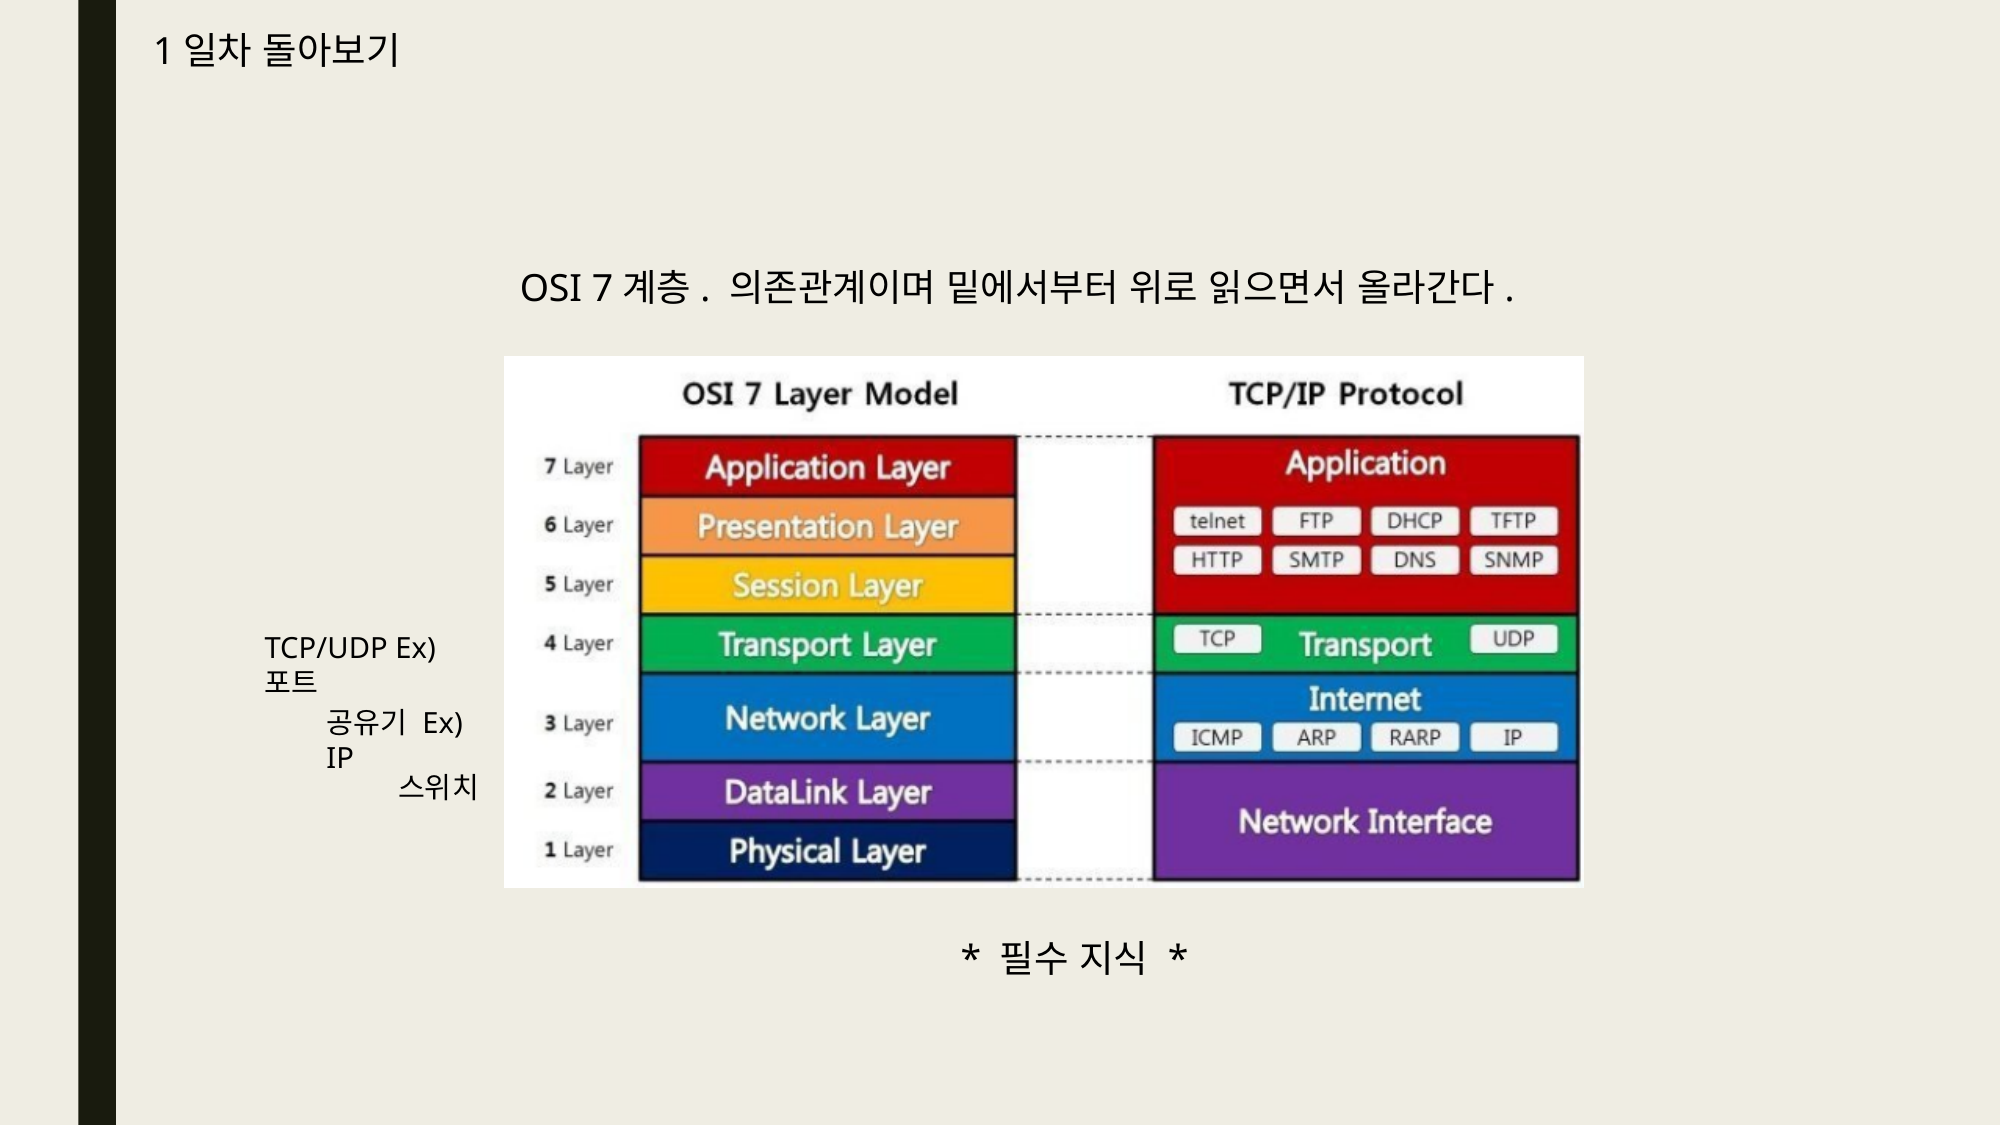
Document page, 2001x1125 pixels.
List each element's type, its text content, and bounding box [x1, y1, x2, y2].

text_box * 필수 지식 * [945, 927, 1215, 988]
text_box OSI 7계층. 의존관계이며 밑에서부터 위로 읽으면서 올라간다. [504, 256, 1655, 317]
text_box 1일차 돌아보기 [138, 19, 1184, 80]
text_box 공유기 Ex) IP [311, 696, 504, 782]
text_box 스위치 [383, 761, 504, 812]
text_box TCP/UDP Ex) 포트 [249, 622, 504, 707]
picture [504, 356, 1584, 888]
